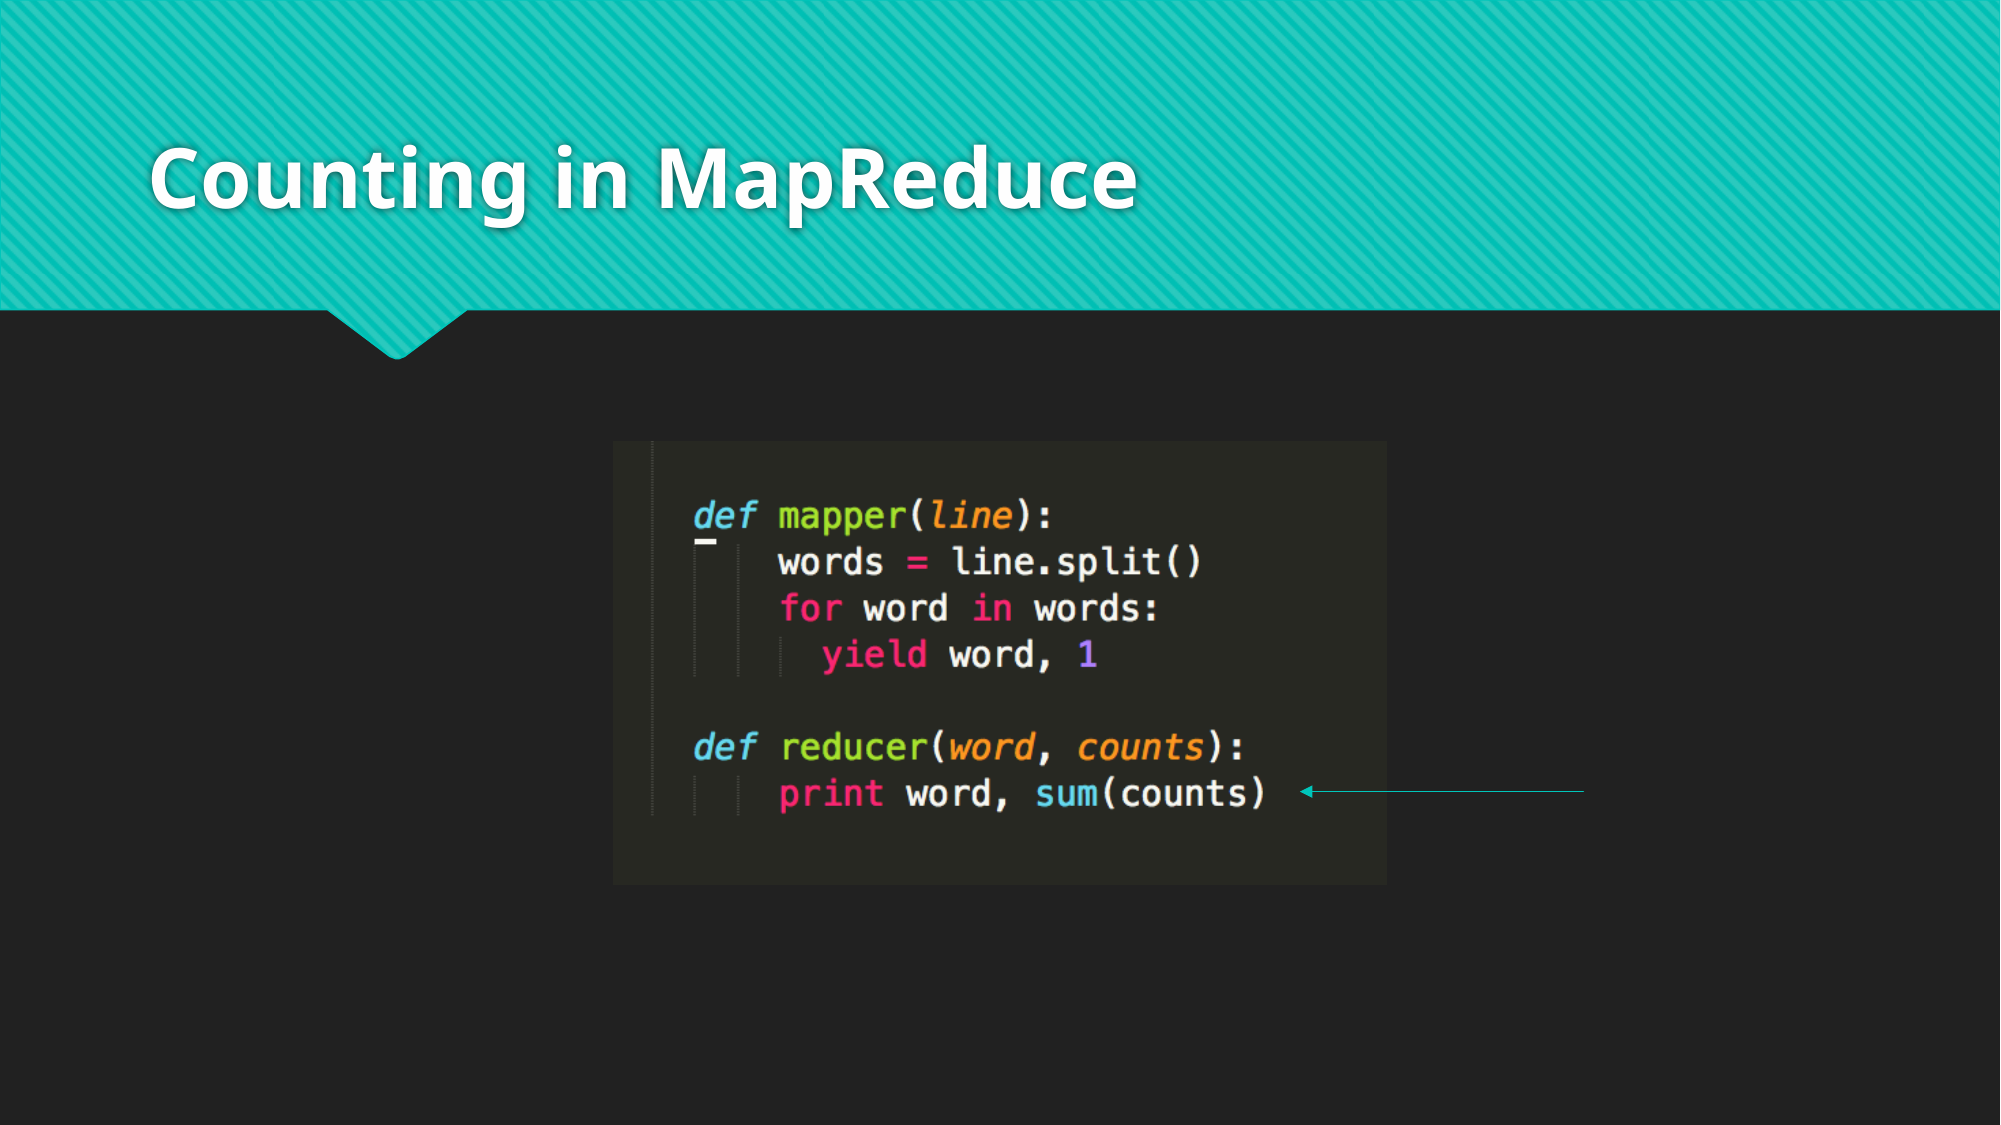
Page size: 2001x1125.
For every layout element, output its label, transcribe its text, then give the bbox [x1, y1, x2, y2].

picture [613, 441, 1387, 886]
title Counting in MapReduce [132, 73, 1868, 233]
